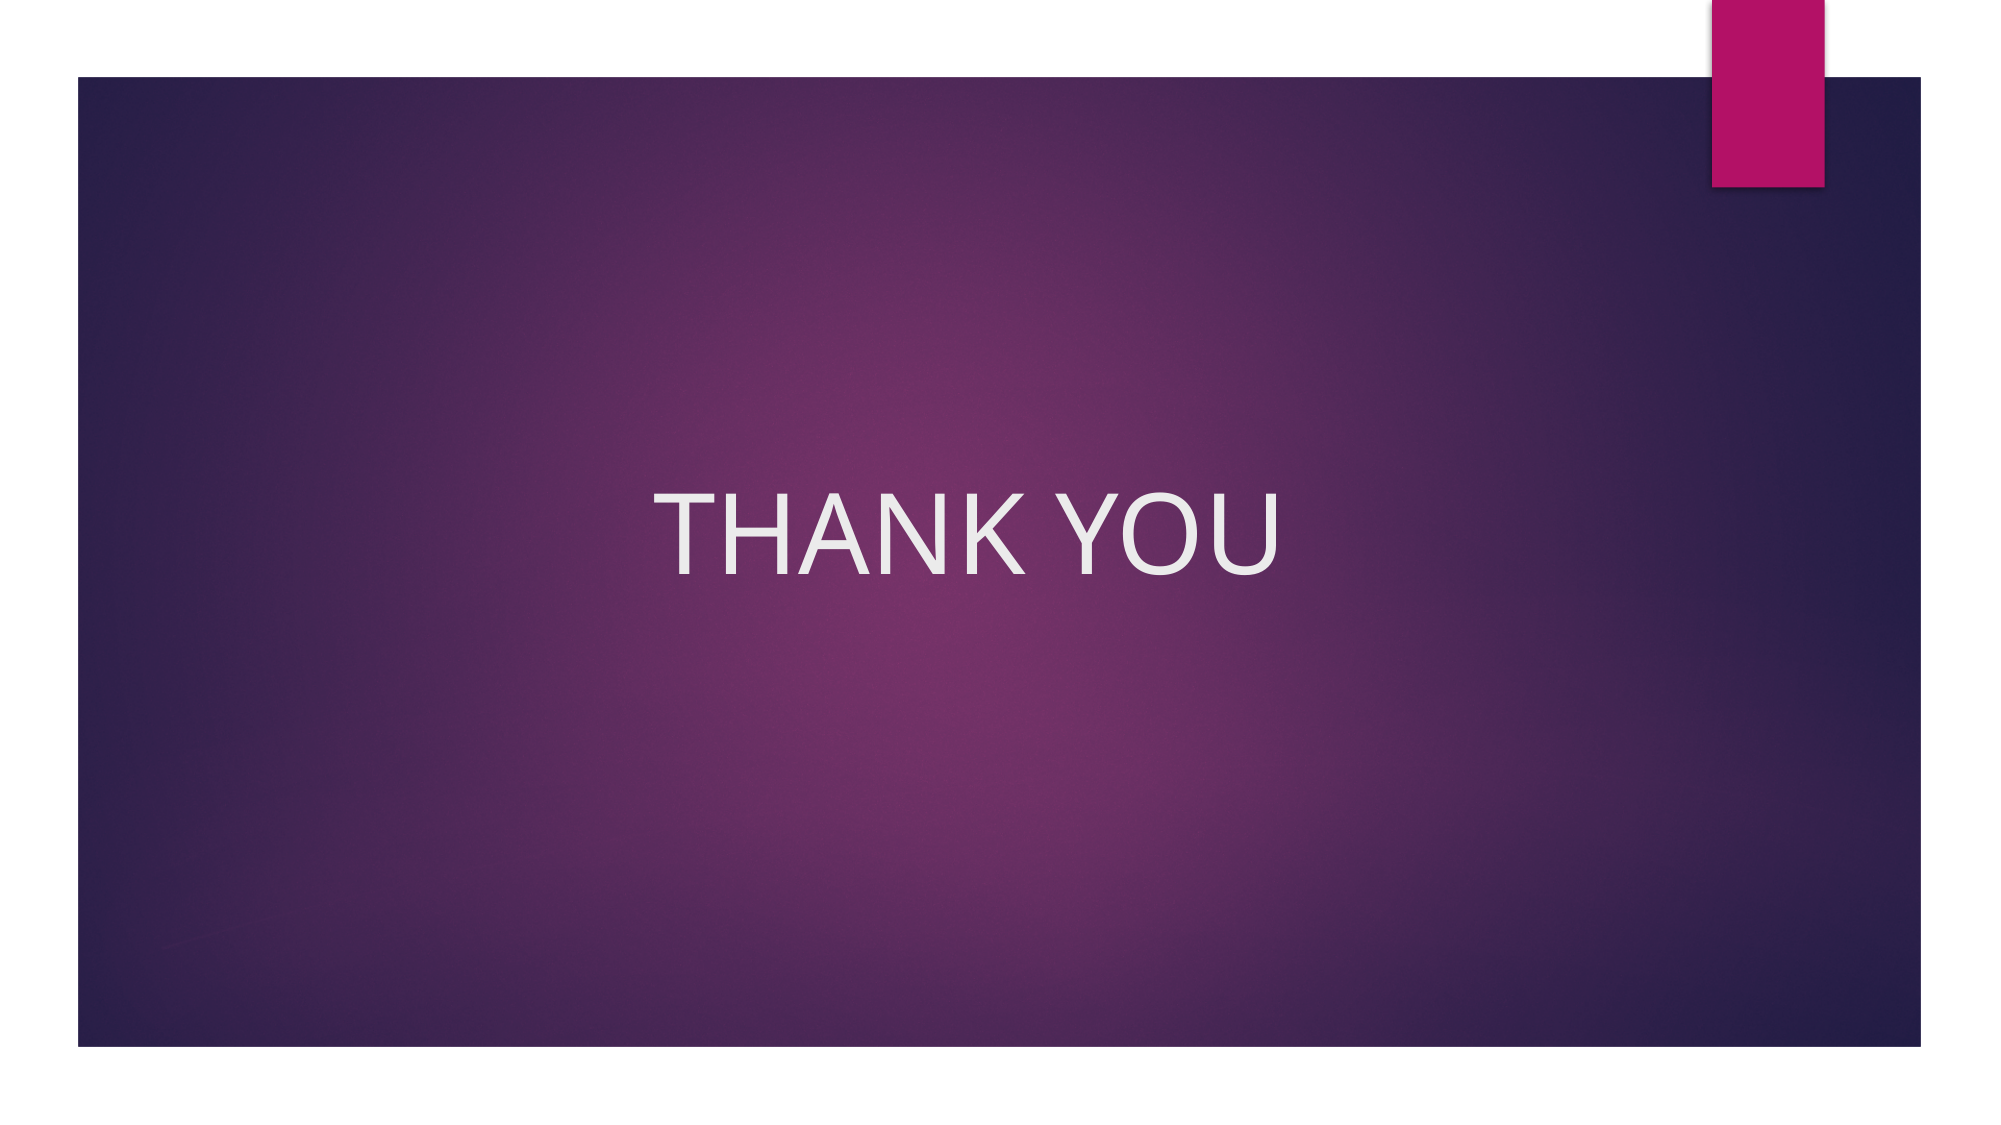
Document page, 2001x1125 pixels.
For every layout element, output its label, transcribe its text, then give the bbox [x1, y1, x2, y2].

title THANK YOU [246, 309, 1694, 750]
